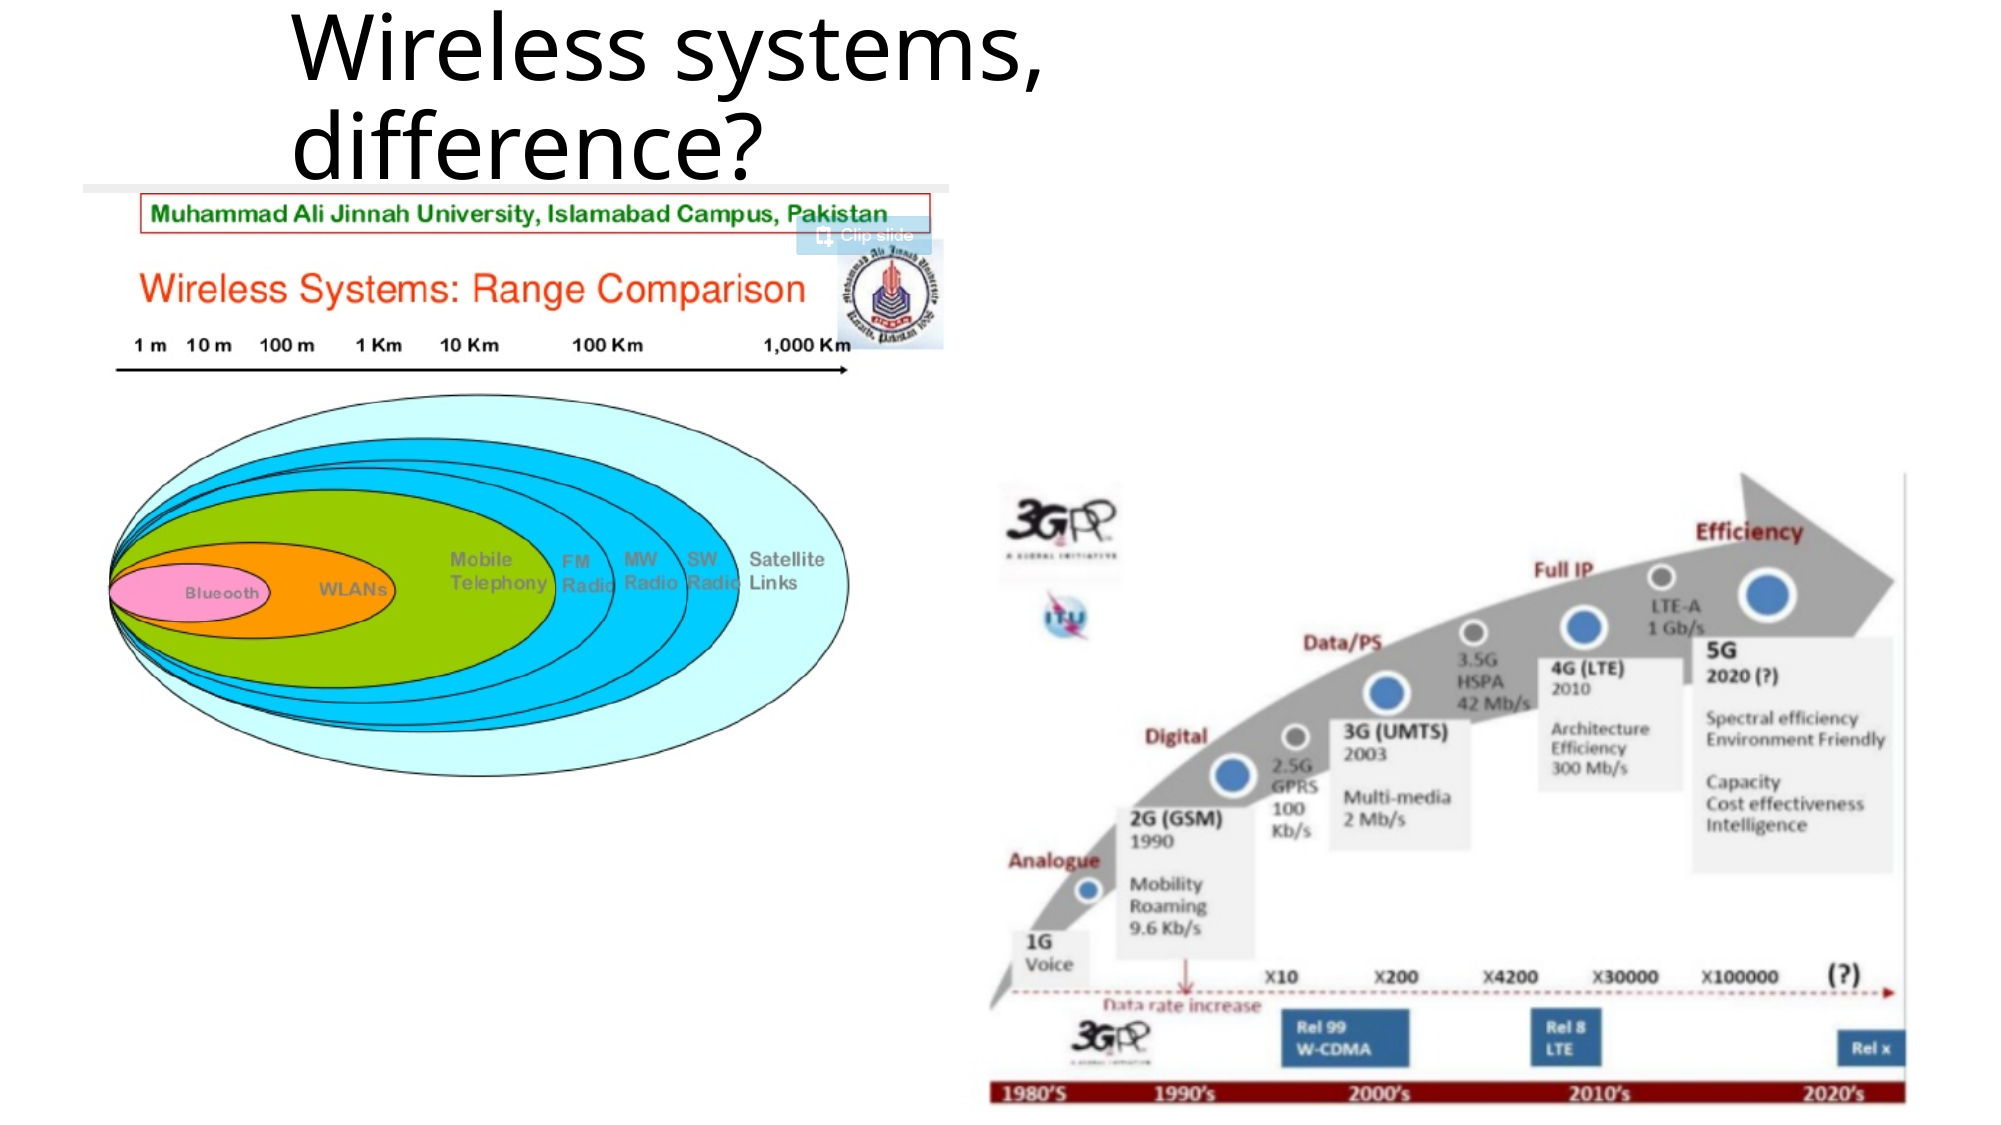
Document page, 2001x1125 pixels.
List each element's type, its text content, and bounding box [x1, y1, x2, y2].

picture [83, 184, 1918, 1112]
title Wireless systems, difference? [275, 15, 1434, 185]
